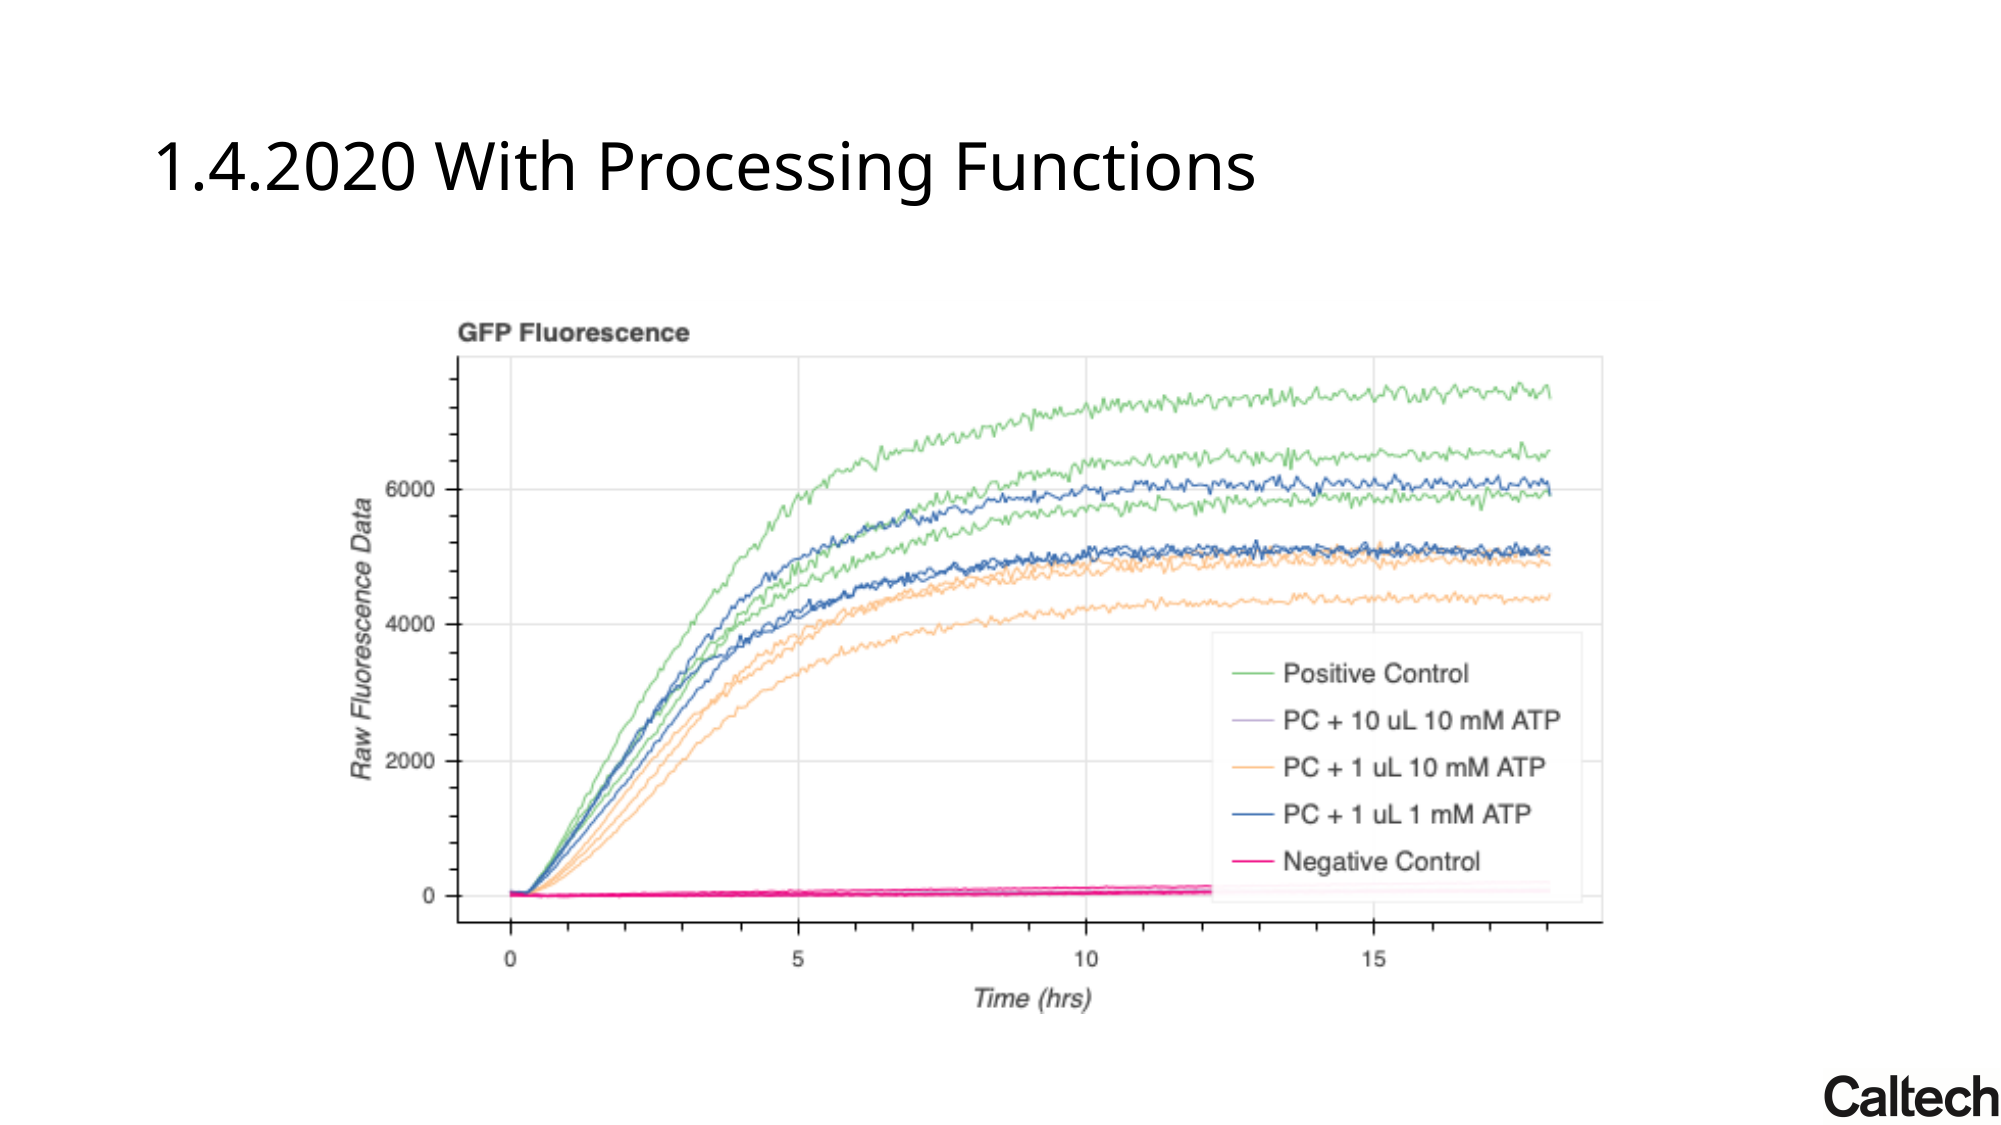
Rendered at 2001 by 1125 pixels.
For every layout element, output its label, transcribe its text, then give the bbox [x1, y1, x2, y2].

picture [1823, 1068, 2000, 1125]
title 1.4.2020 With Processing Functions [137, 59, 1863, 278]
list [337, 299, 1663, 1014]
